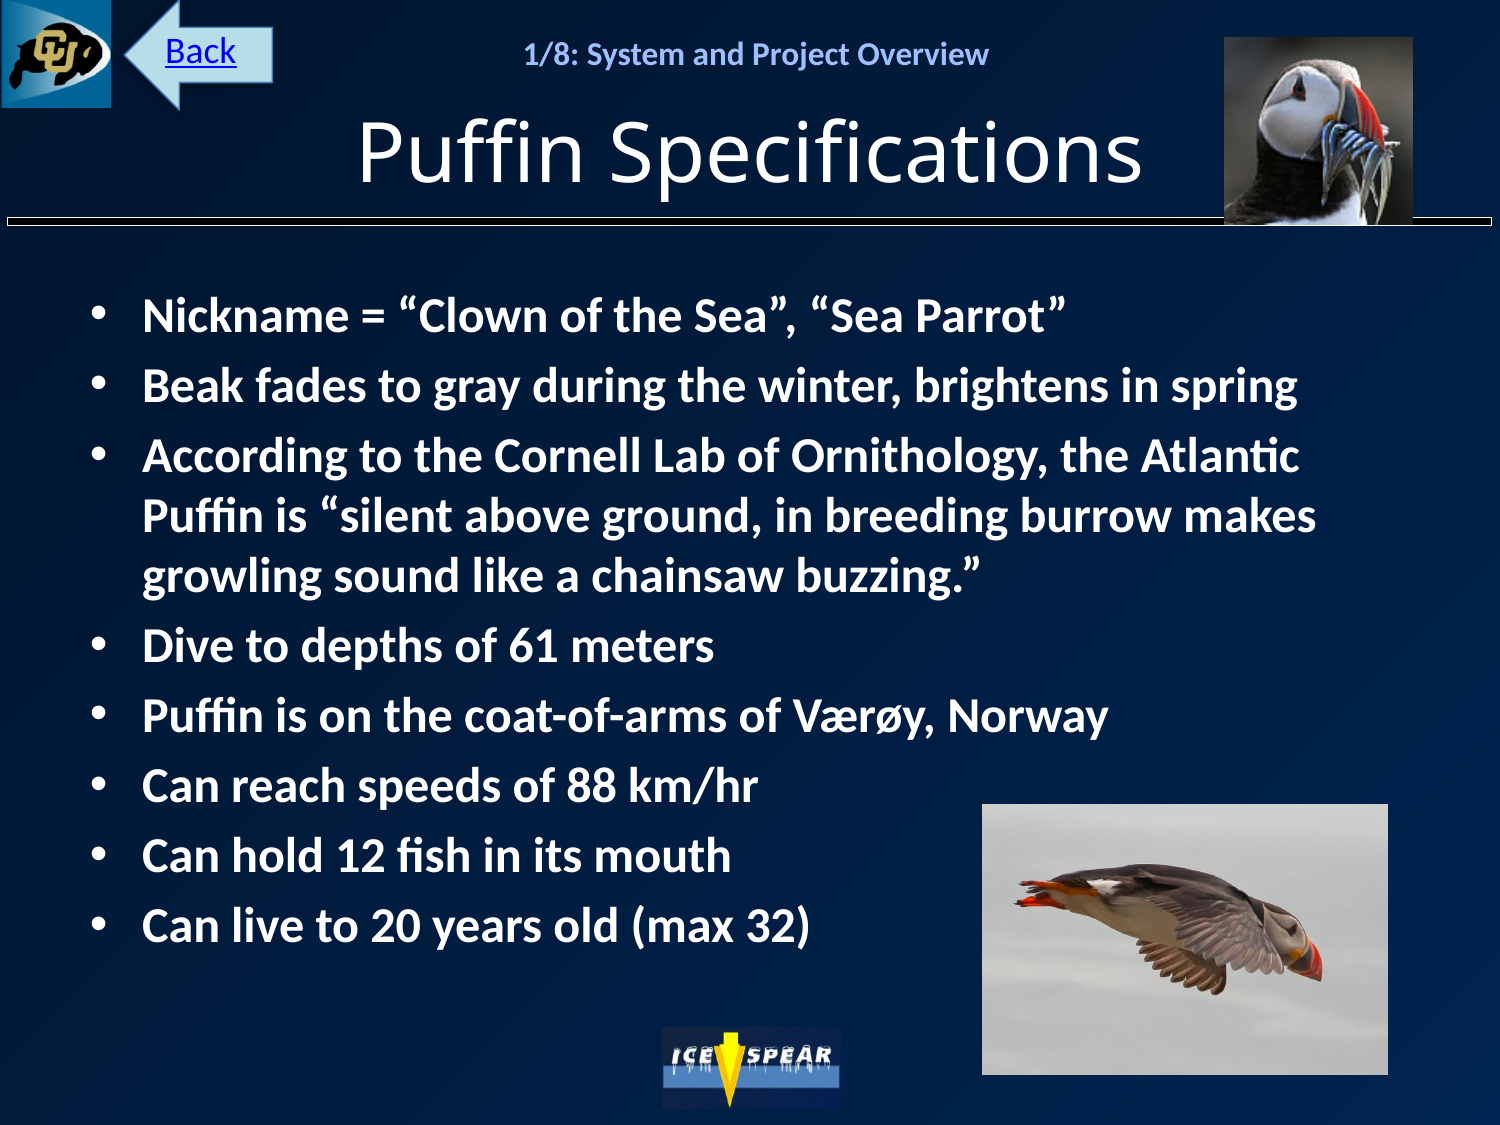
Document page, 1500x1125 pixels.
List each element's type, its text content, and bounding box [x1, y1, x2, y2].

picture [1224, 37, 1413, 226]
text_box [124, 0, 273, 111]
list Nickname = “Clown of the Sea”, “Sea Parrot” Beak fades to gray during the winter, brightens in spring According to the Cornell Lab of Ornithology, the Atlantic Puffin is “silent above ground, in breeding burrow makes growling sound like a chainsaw buzzing.” Dive to depths of 61 meters Puffin is on the coat-of-arms of Værøy, Norway Can reach speeds of 88 km/hr Can hold 12 fish in its mouth Can live to 20 years old (max 32) [75, 275, 1425, 975]
picture [662, 1027, 841, 1109]
picture [982, 804, 1388, 1076]
title Puffin Specifications [131, 82, 1219, 216]
picture [10, 3, 111, 100]
